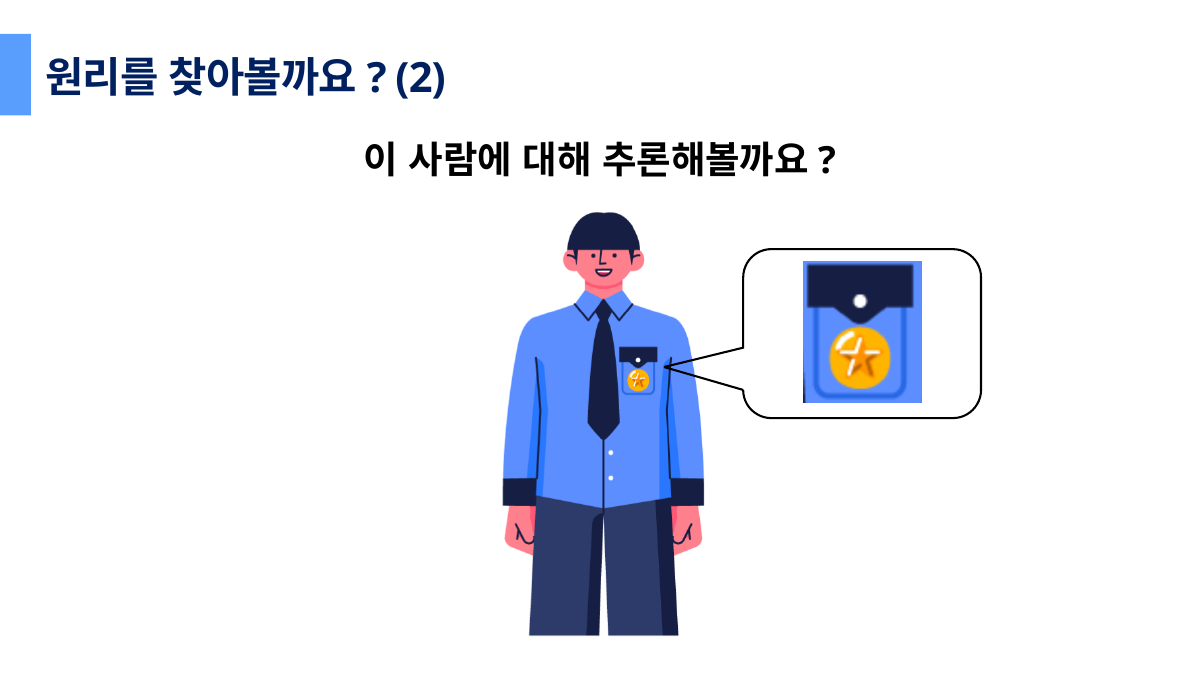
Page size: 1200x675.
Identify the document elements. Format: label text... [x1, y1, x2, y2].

text_box [735, 248, 983, 420]
text_box 이 사람에 대해 추론해볼까요? [280, 129, 920, 189]
picture [802, 261, 922, 403]
text_box [0, 33, 32, 116]
picture [465, 209, 735, 644]
text_box 원리를 찾아볼까요? (2) [32, 43, 534, 109]
